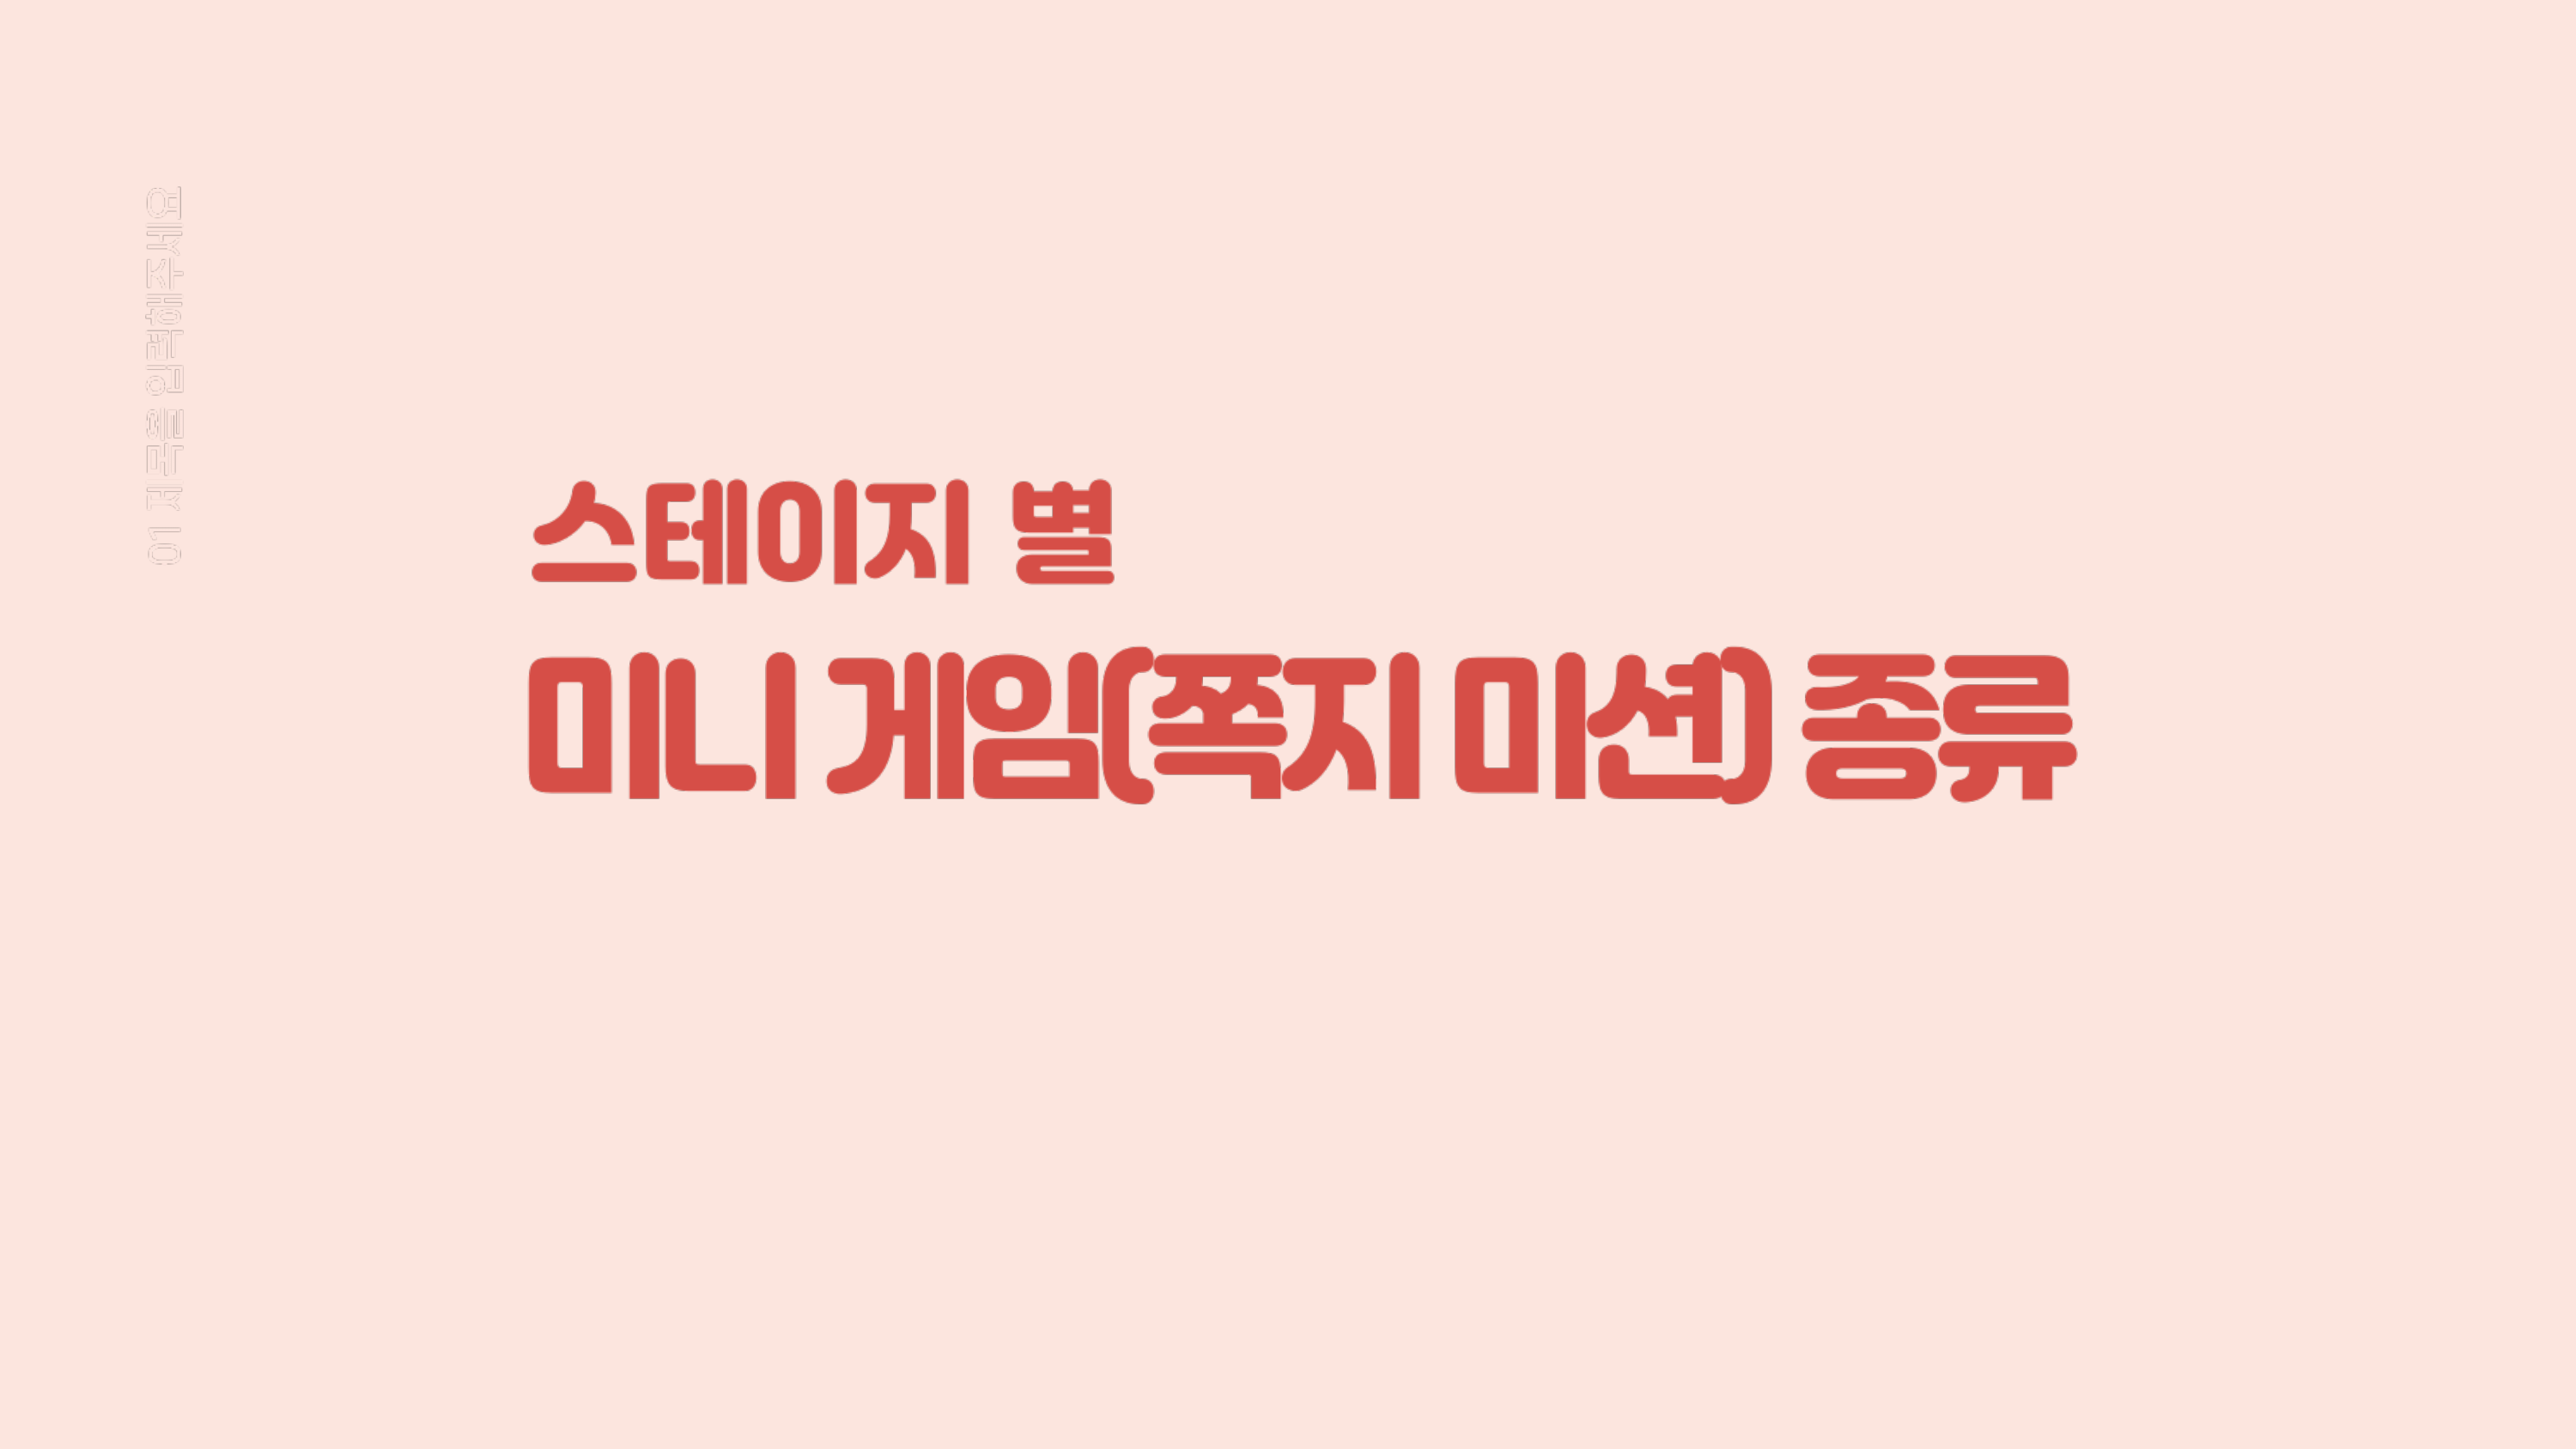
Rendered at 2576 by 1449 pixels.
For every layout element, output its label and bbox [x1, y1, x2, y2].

picture [497, 414, 2155, 876]
picture [0, 162, 436, 697]
